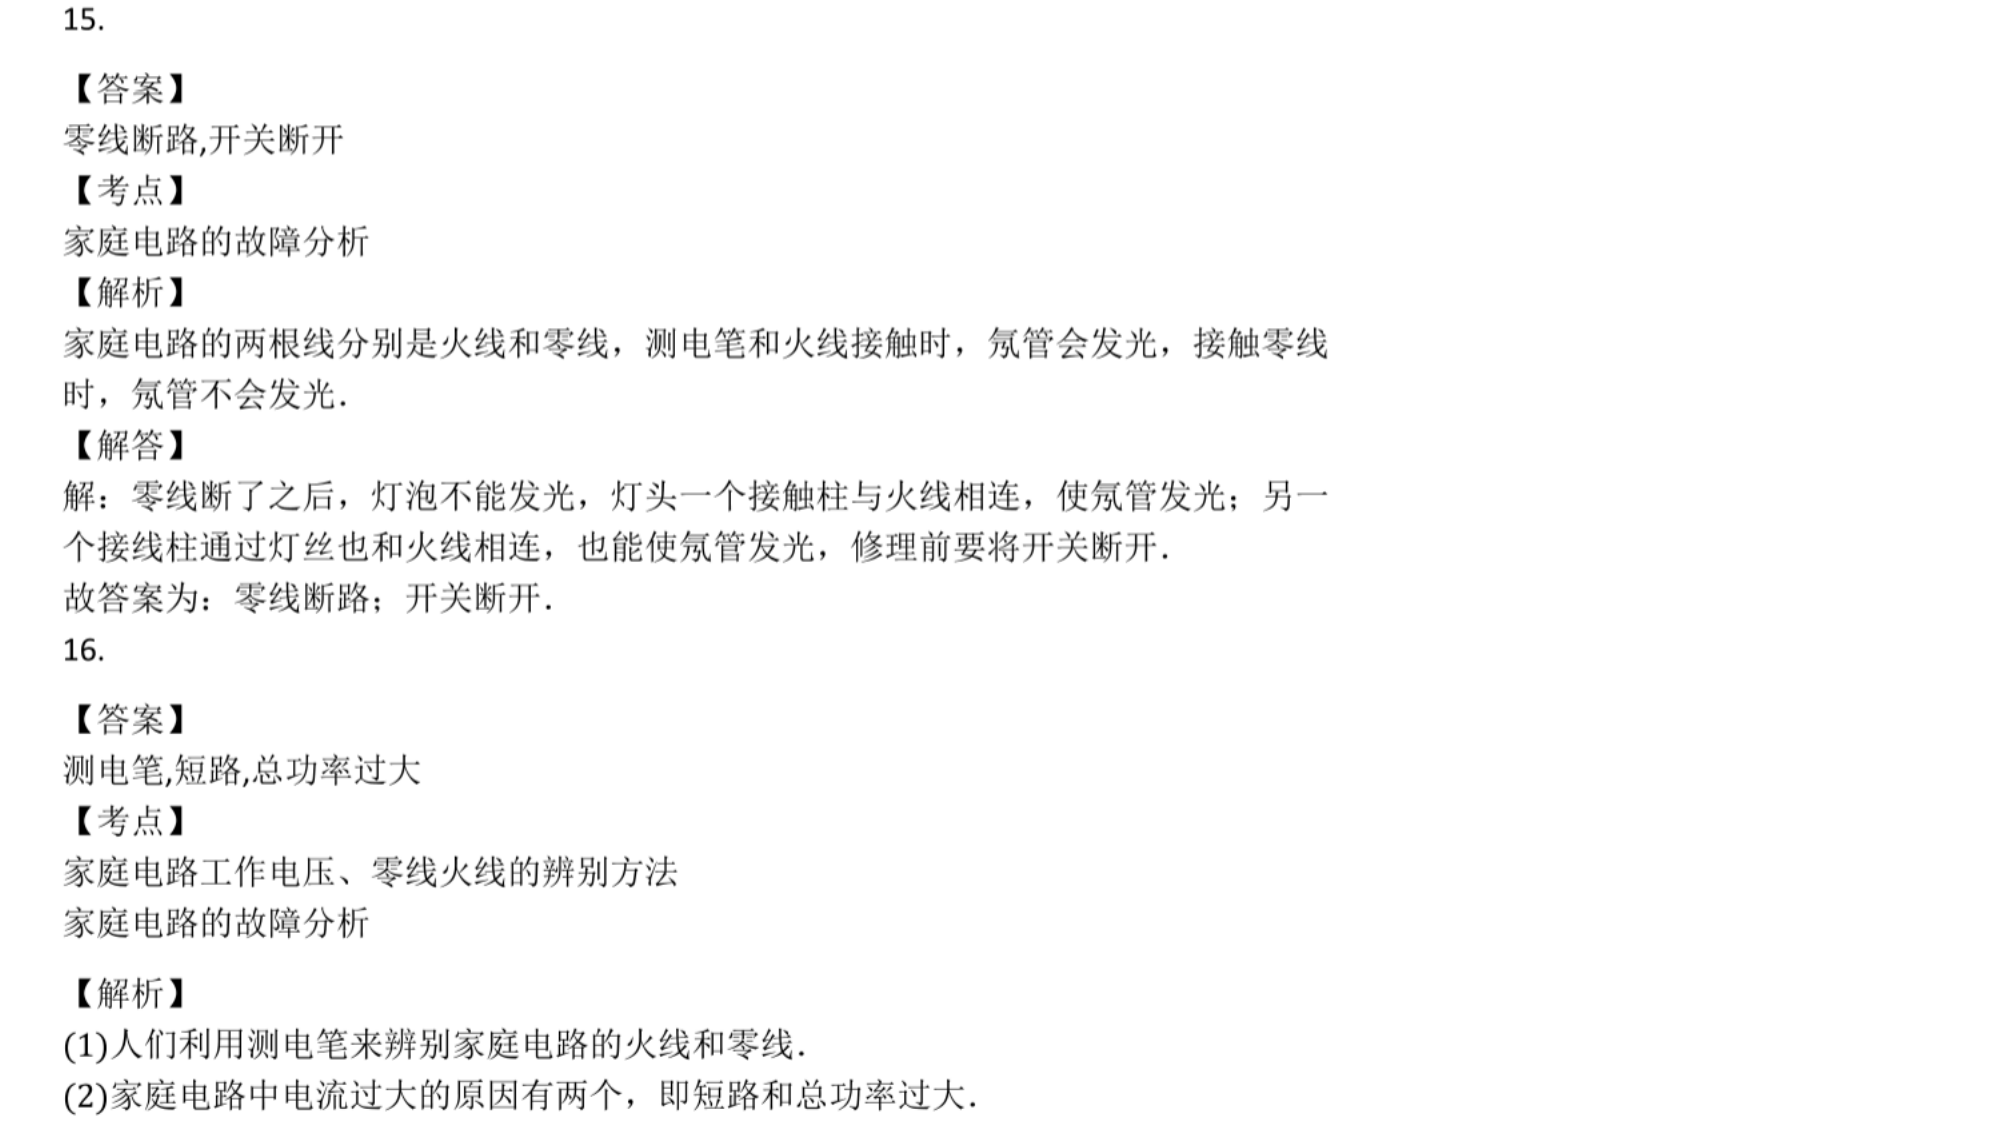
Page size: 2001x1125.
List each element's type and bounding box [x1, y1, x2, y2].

picture [52, 0, 1338, 1125]
